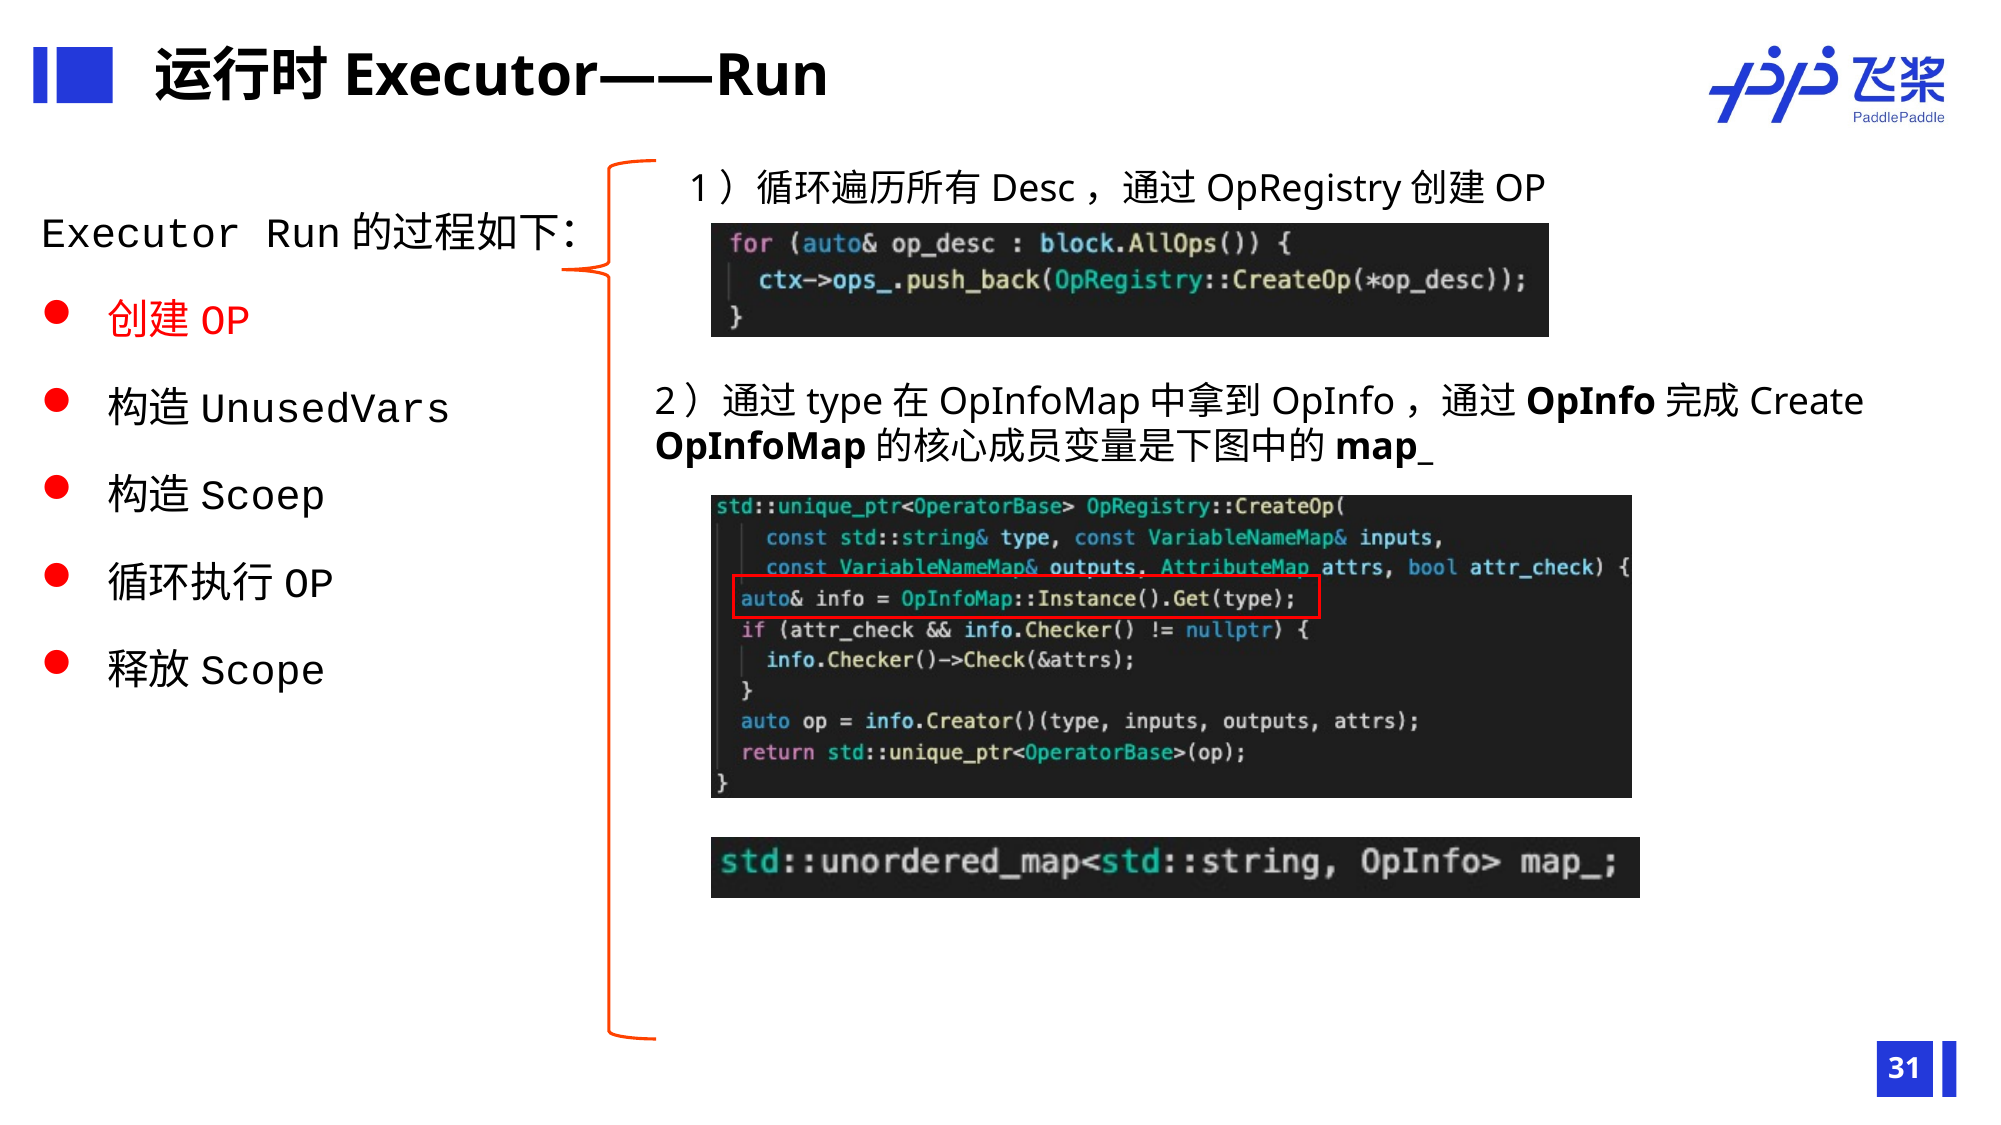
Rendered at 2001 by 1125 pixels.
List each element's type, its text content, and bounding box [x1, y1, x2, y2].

text_box 运行时Executor——Run [139, 29, 1264, 115]
text_box 1）循环遍历所有Desc，通过OpRegistry创建OP [674, 156, 1562, 217]
picture [1695, 27, 1961, 144]
text_box 2）通过type在OpInfoMap中拿到OpInfo，通过OpInfo完成Create OpInfoMap的核心成员变量是下图中的map_ [639, 370, 1880, 475]
picture [711, 837, 1640, 898]
text_box [608, 701, 657, 1040]
picture [711, 495, 1632, 798]
picture [711, 223, 1549, 337]
slide_number 31 [1864, 1039, 1946, 1099]
text_box Executor Run的过程如下： 创建OP 构造UnusedVars 构造Scoep 循环执行OP 释放Scope [26, 160, 1890, 701]
